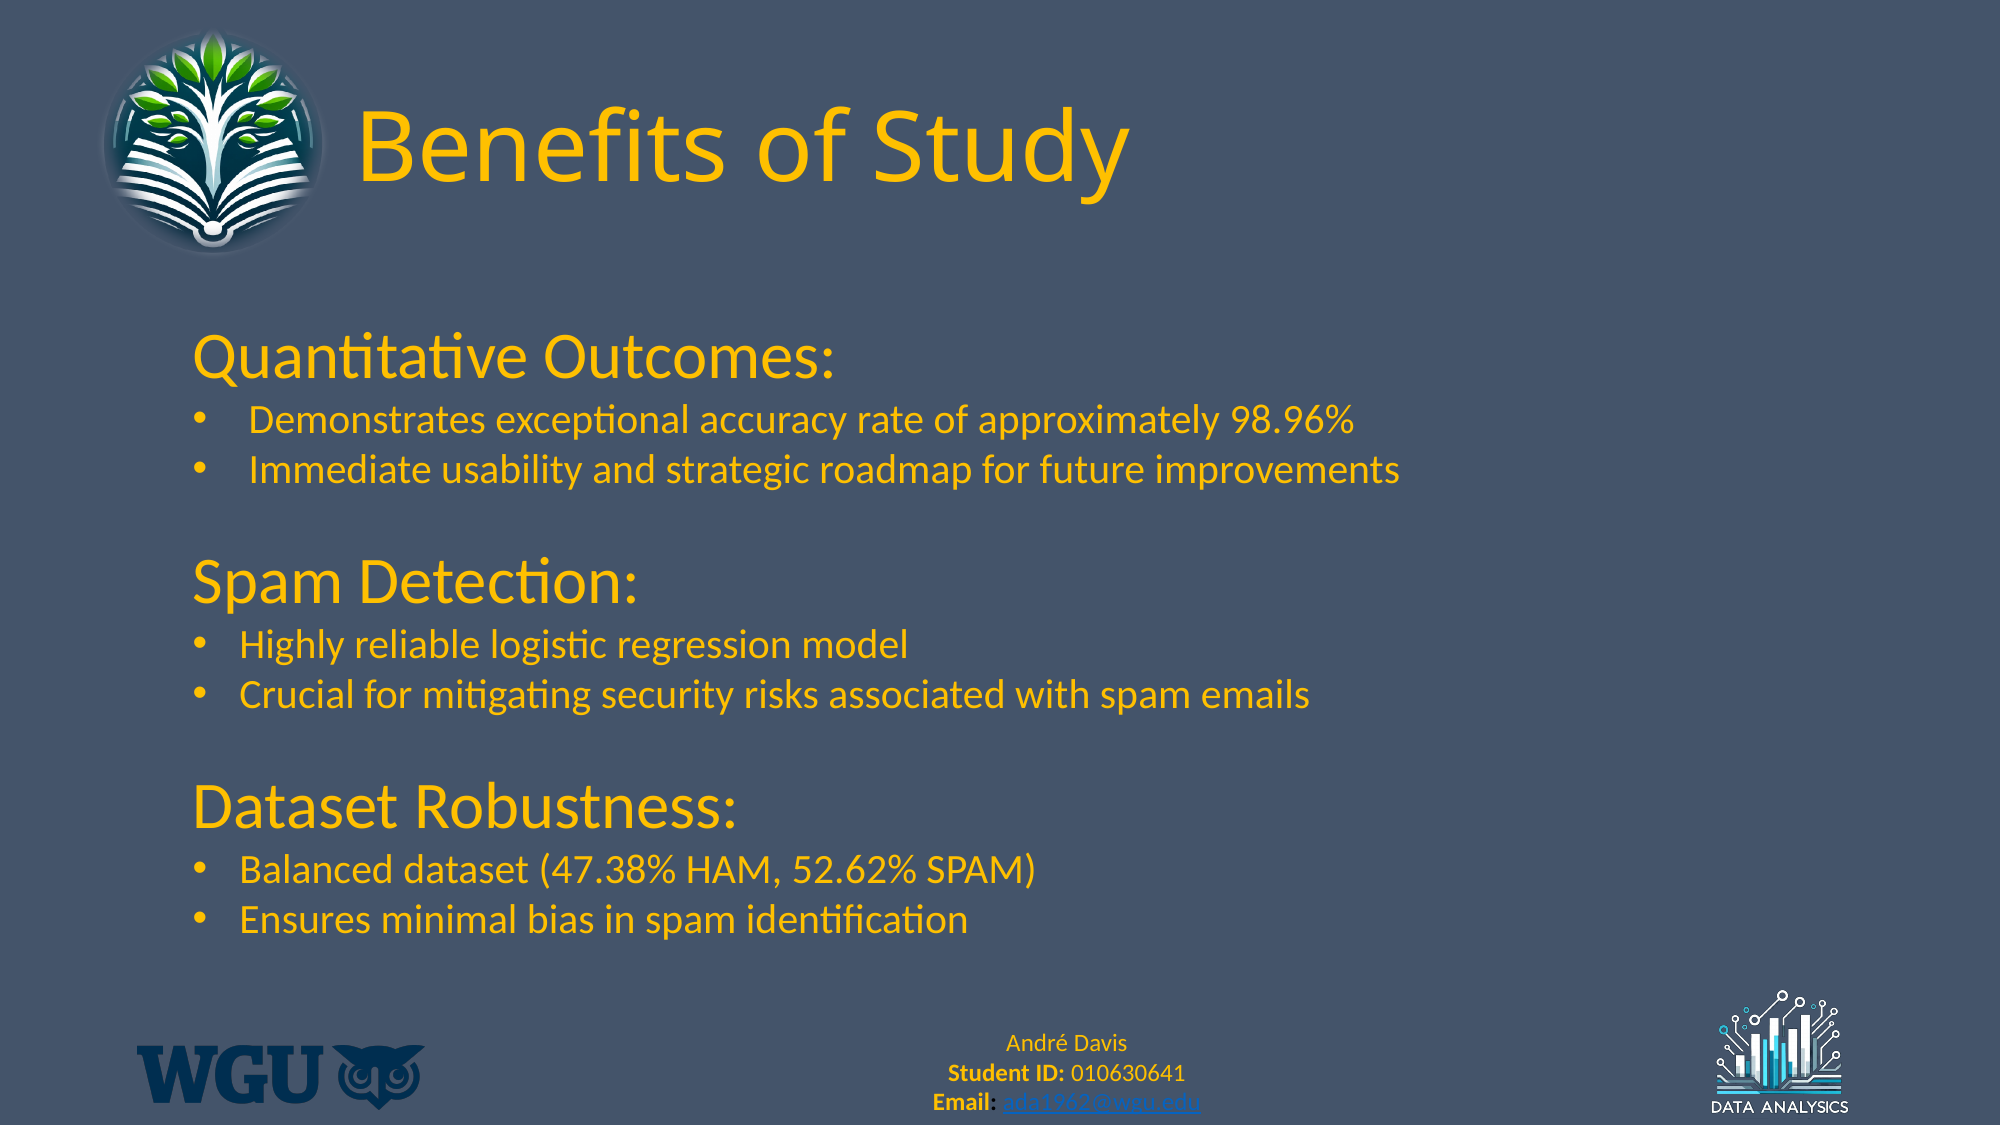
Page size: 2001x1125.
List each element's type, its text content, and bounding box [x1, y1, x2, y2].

text_box Quantitative Outcomes: Demonstrates exceptional accuracy rate of approximately 98.96% Immediate usability and strategic roadmap for future improvements Spam Detection: Highly reliable logistic regression model Crucial for mitigating security risks associated with spam emails Dataset Robustness: Balanced dataset (47.38% HAM, 52.62% SPAM) Ensures minimal bias in spam identification [177, 259, 1823, 995]
picture [87, 11, 340, 270]
picture [1709, 988, 1863, 1125]
picture [137, 1045, 425, 1110]
title Benefits of Study [340, 70, 1152, 211]
